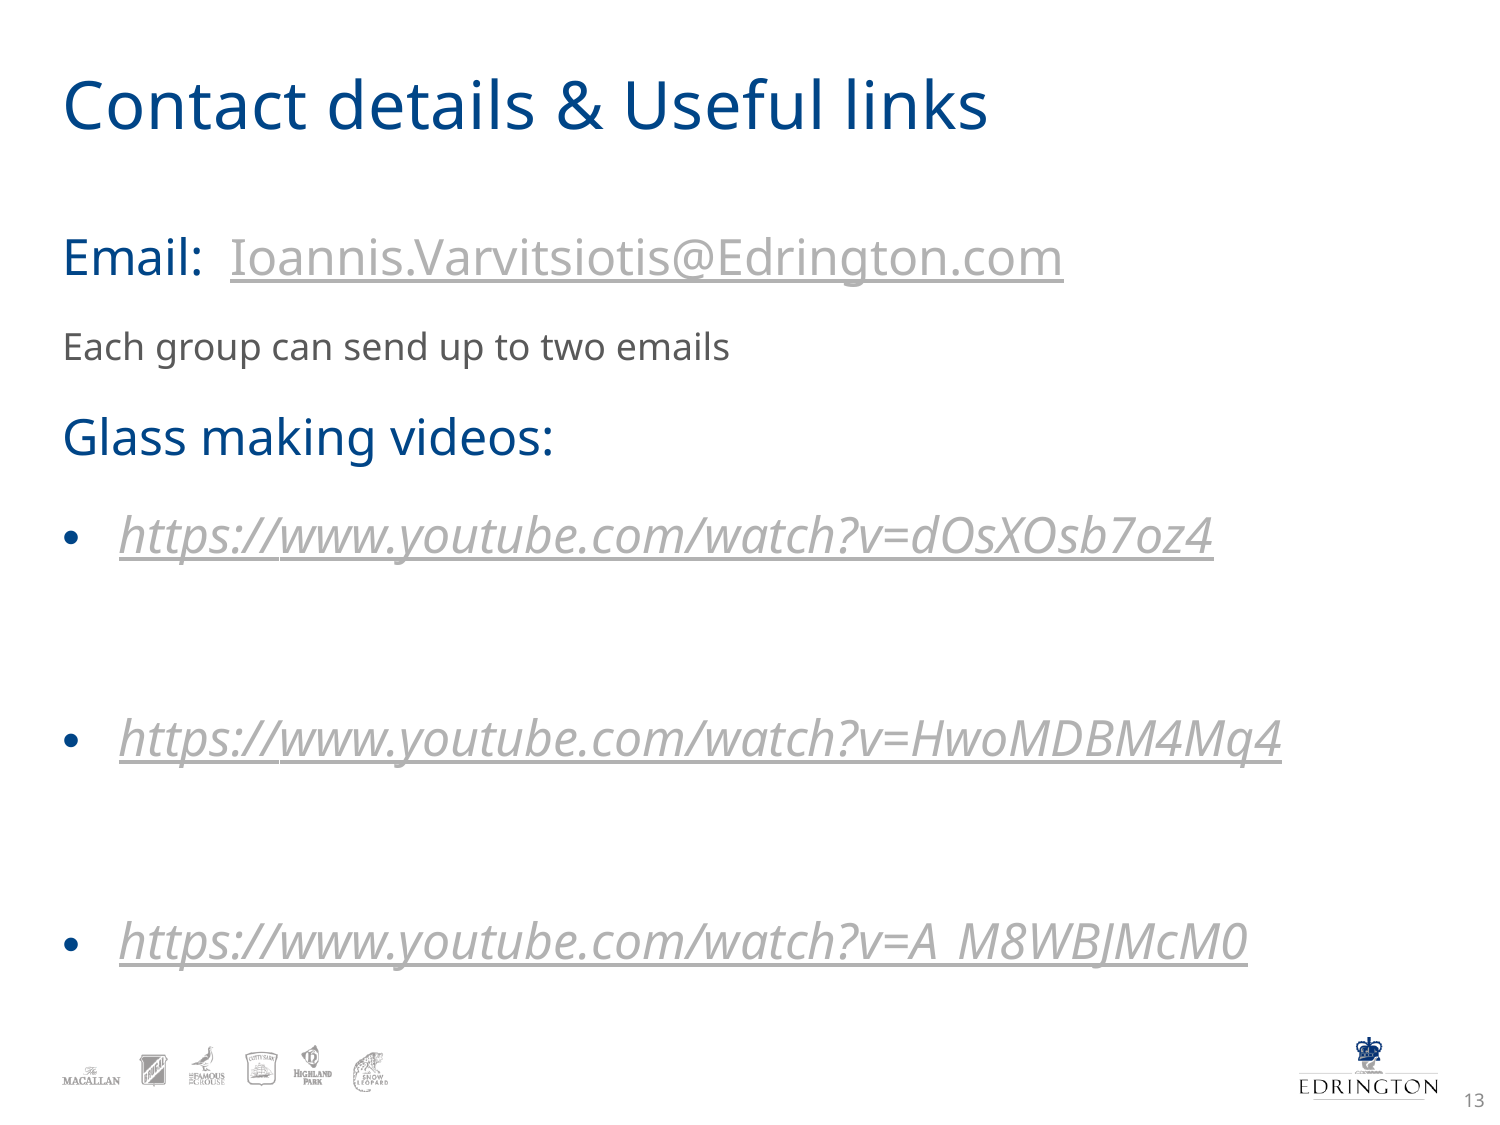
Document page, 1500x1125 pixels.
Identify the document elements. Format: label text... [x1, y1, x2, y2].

slide_number 13 [1449, 1077, 1500, 1125]
list Email: Ioannis.Varvitsiotis@Edrington.com Each group can send up to two emails Glass making videos: https://www.youtube.com/watch?v=dOsXOsb7oz4 https://www.youtube.com/watch?v=HwoMDBM4Mq4 https://www.youtube.com/watch?v=A_M8WBJMcM0 [62, 225, 1438, 1077]
picture [1299, 1077, 1438, 1100]
picture [62, 1077, 388, 1092]
title Contact details & Useful links [63, 63, 1438, 225]
